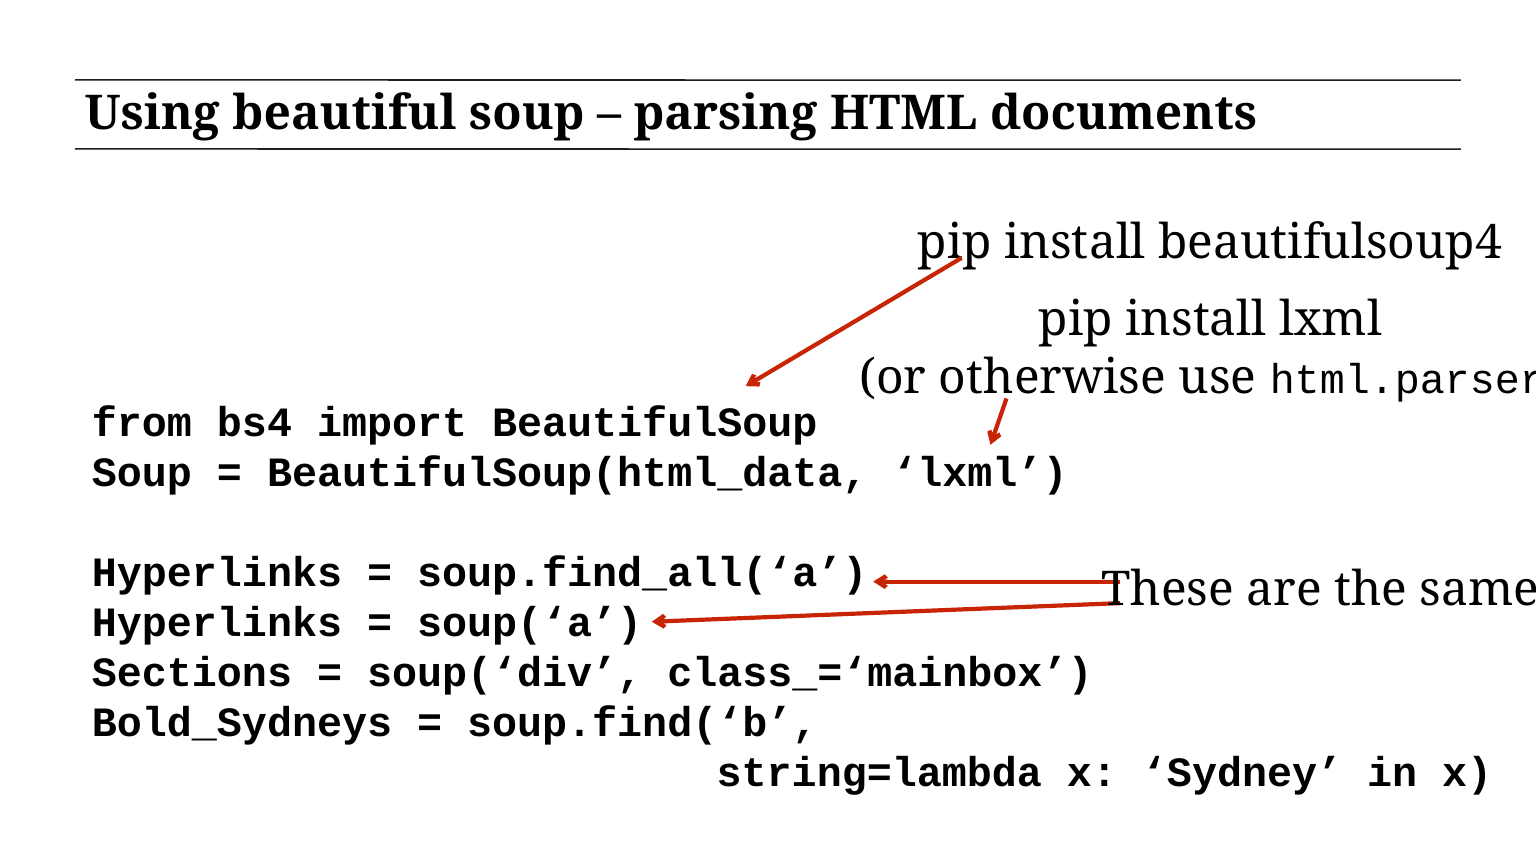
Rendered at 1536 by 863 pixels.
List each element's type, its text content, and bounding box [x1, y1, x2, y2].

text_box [990, 398, 1007, 445]
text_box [745, 257, 962, 387]
text_box pip install beautifulsoup4 [909, 202, 1512, 277]
title Using beautiful soup – parsing HTML documents [76, 82, 1304, 138]
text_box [651, 602, 1121, 622]
text_box These are the same [1092, 548, 1536, 623]
list from bs4 import BeautifulSoup Soup = BeautifulSoup(html_data, ‘lxml’) Hyperlinks = soup.find_all(‘a’) Hyperlinks = soup(‘a’) Sections = soup(‘div’, class_=‘mainbox’) Bold_Sydneys = soup.find(‘b’, string=lambda x: ‘Sydney’ in x) [76, 385, 1510, 824]
text_box pip install lxml (or otherwise use html.parser) [851, 279, 1536, 411]
